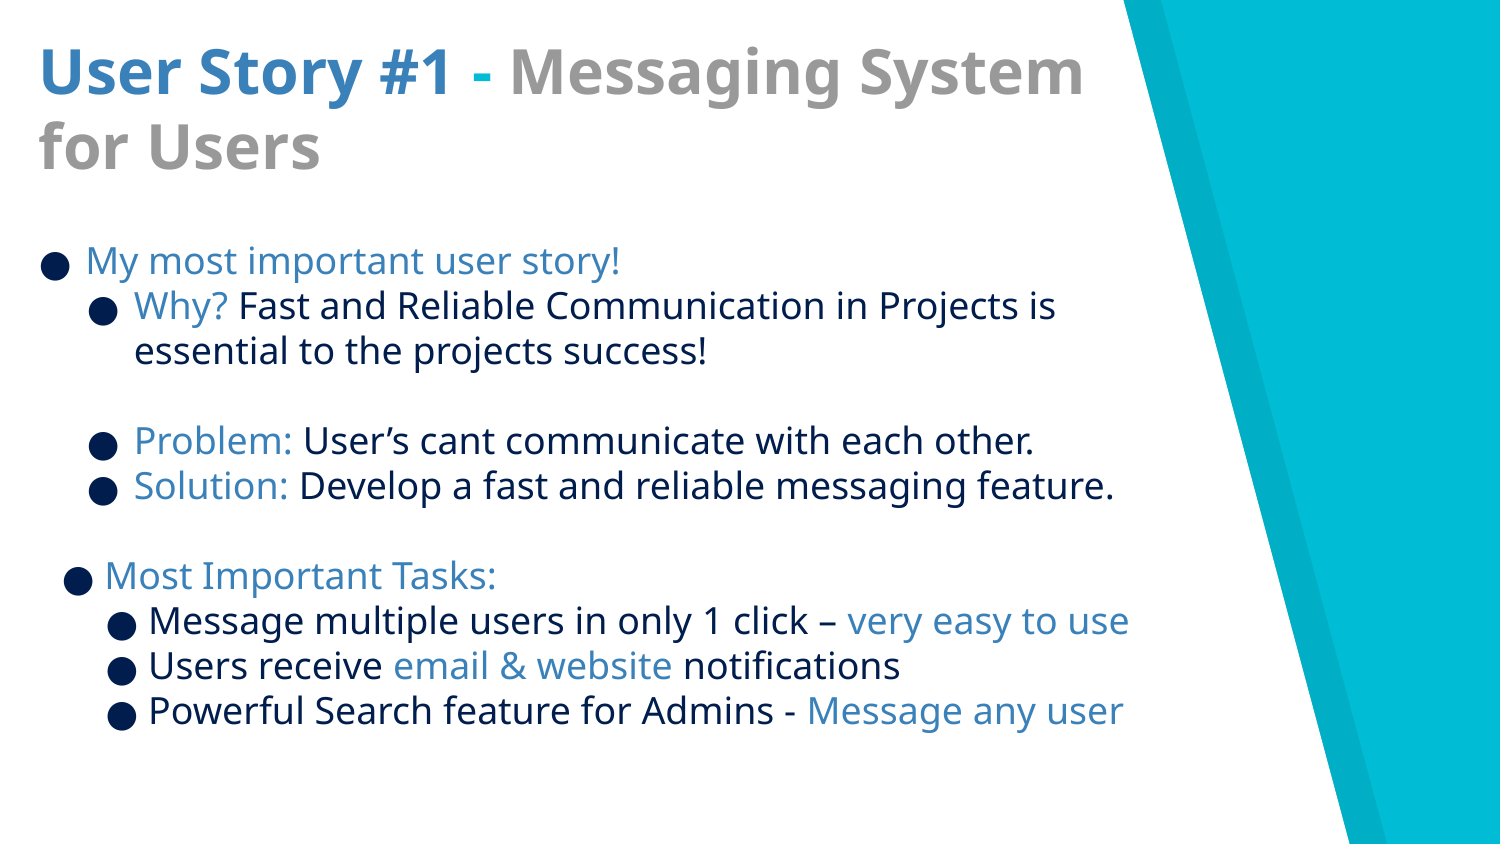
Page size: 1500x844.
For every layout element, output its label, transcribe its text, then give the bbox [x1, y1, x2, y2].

subtitle My most important user story! Why? Fast and Reliable Communication in Projects is essential to the projects success! Problem: User’s cant communicate with each other. Solution: Develop a fast and reliable messaging feature. Most Important Tasks: Message multiple users in only 1 click – very easy to use Users receive email & website notifications Powerful Search feature for Admins - Message any user [24, 221, 1215, 780]
title User Story #1 - Messaging System for Users [24, 17, 1116, 197]
